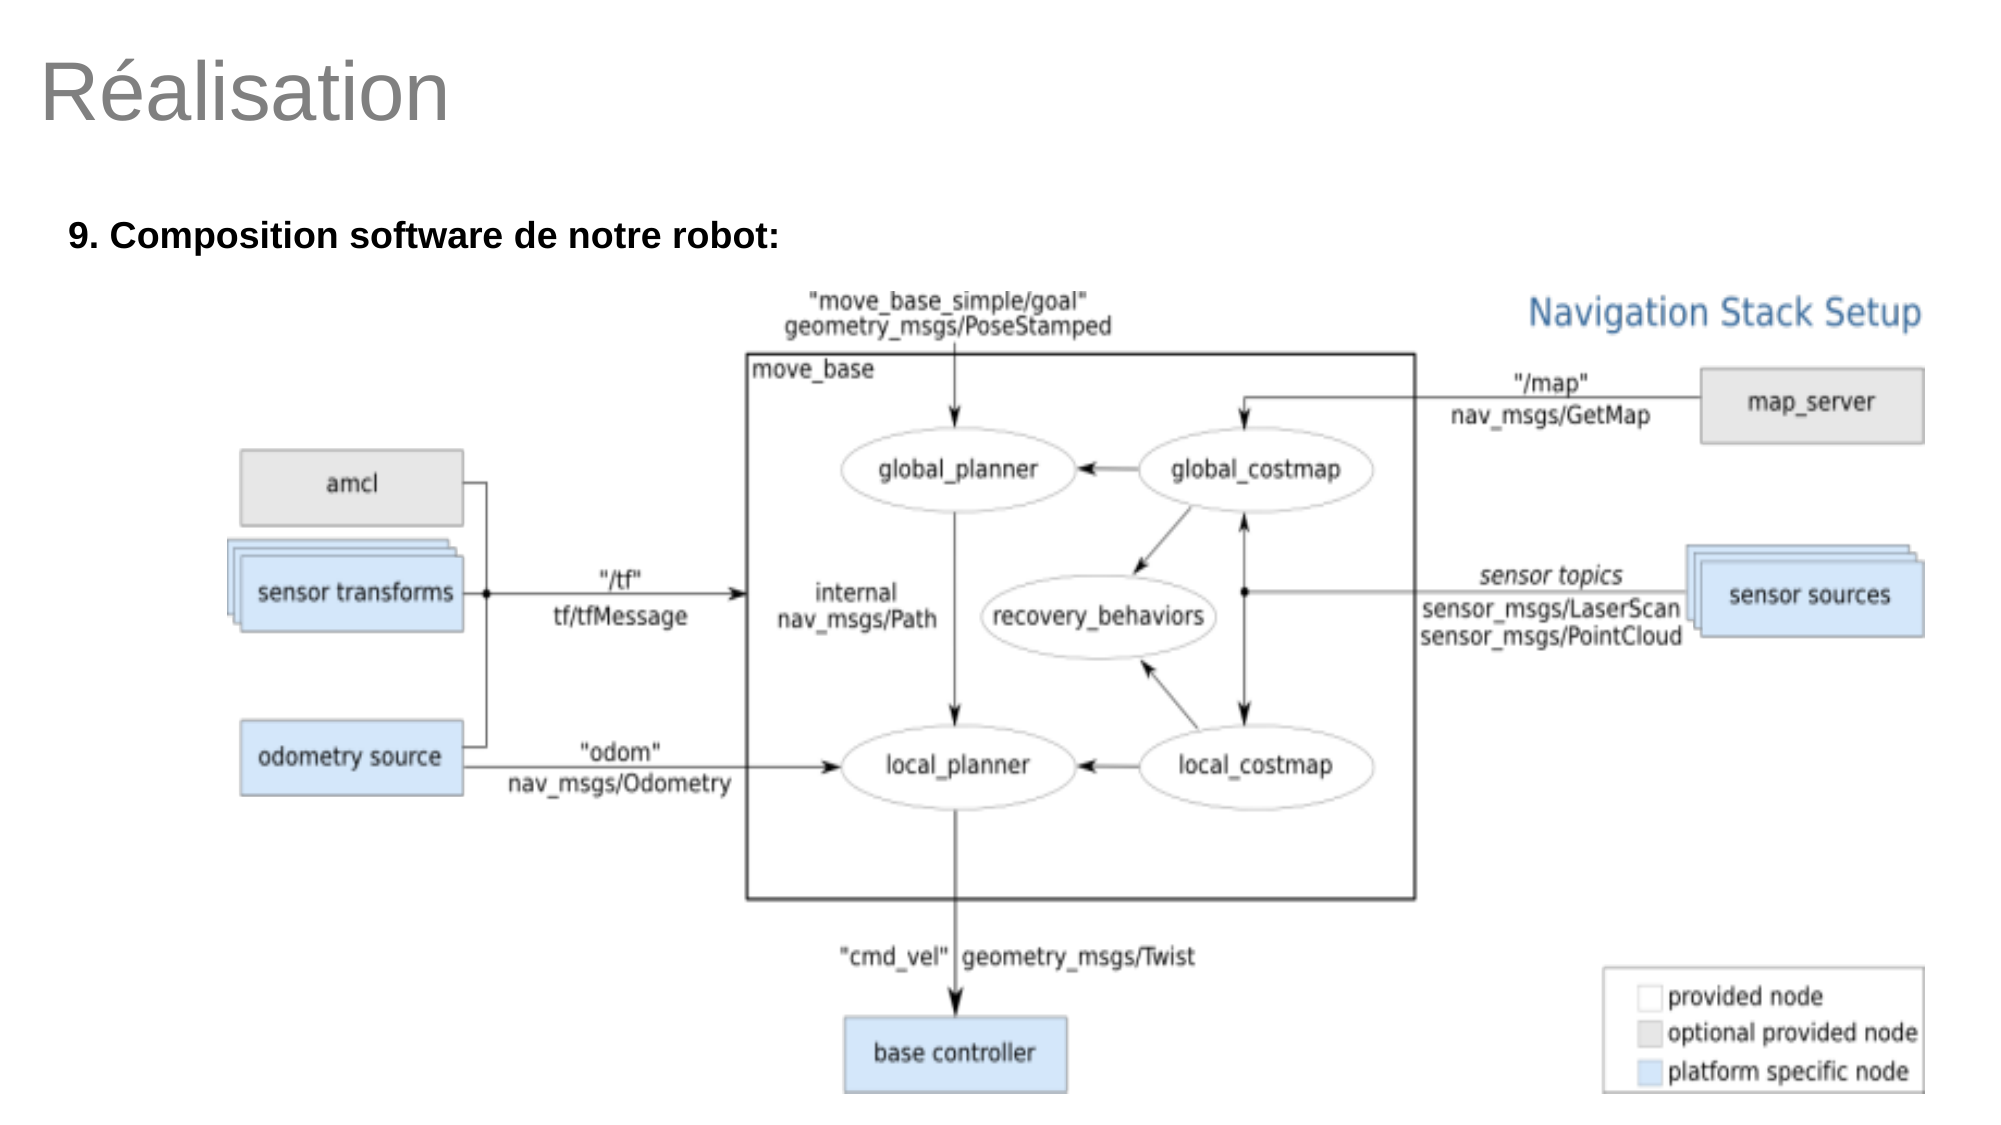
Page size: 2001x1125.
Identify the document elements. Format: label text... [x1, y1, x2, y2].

picture [227, 291, 1925, 1094]
text_box 9. Composition software de notre robot: [53, 203, 832, 264]
text_box Réalisation [24, 30, 853, 145]
